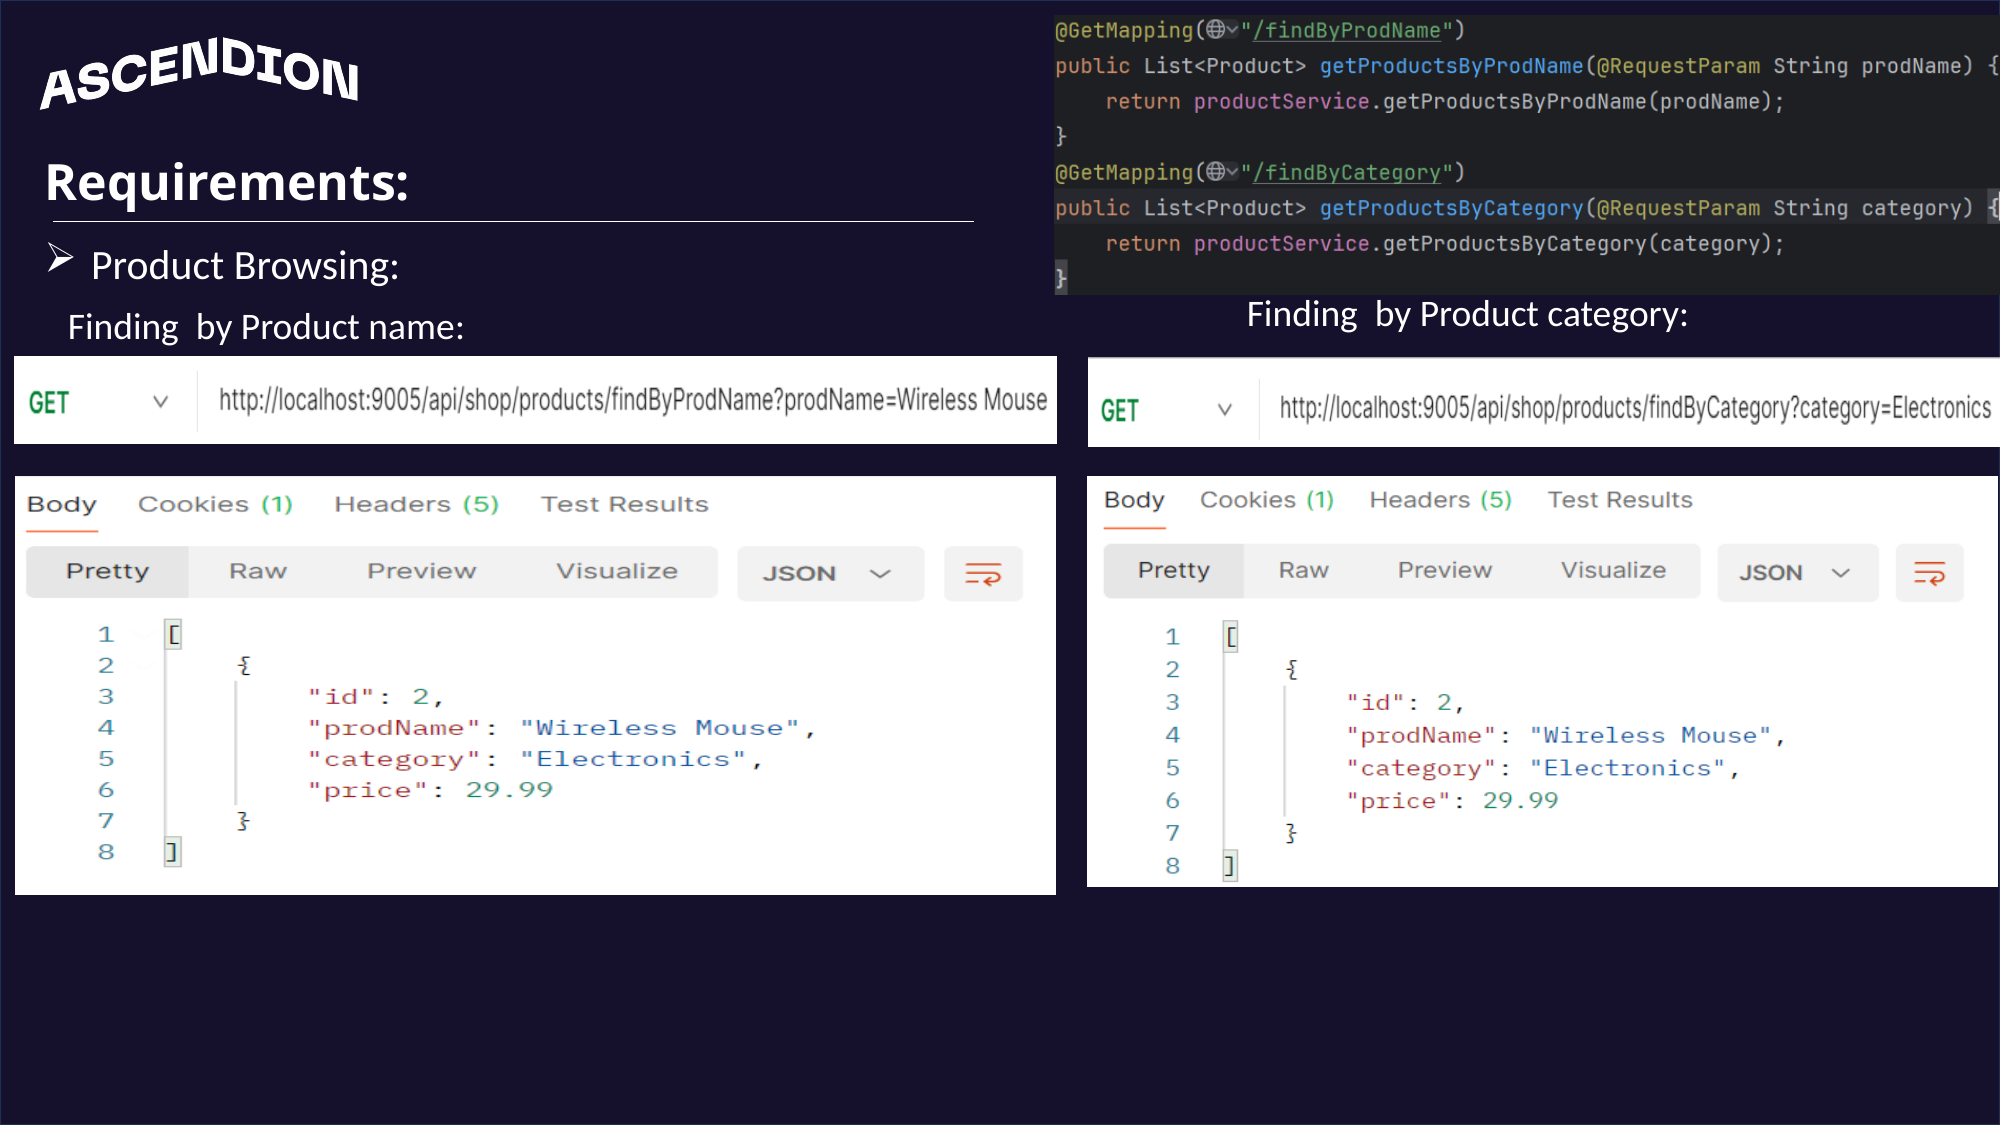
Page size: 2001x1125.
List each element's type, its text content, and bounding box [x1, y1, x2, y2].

picture [1054, 15, 2000, 295]
picture [1, 0, 396, 148]
picture [15, 476, 1056, 895]
text_box [0, 0, 2000, 1125]
text_box Product Browsing: [29, 229, 571, 295]
text_box Finding by Product category: [1231, 295, 1730, 341]
text_box Requirements: [29, 142, 1054, 218]
picture [1087, 476, 1998, 887]
picture [1088, 357, 2000, 447]
picture [14, 356, 1057, 444]
text_box Finding by Product name: [52, 294, 551, 355]
